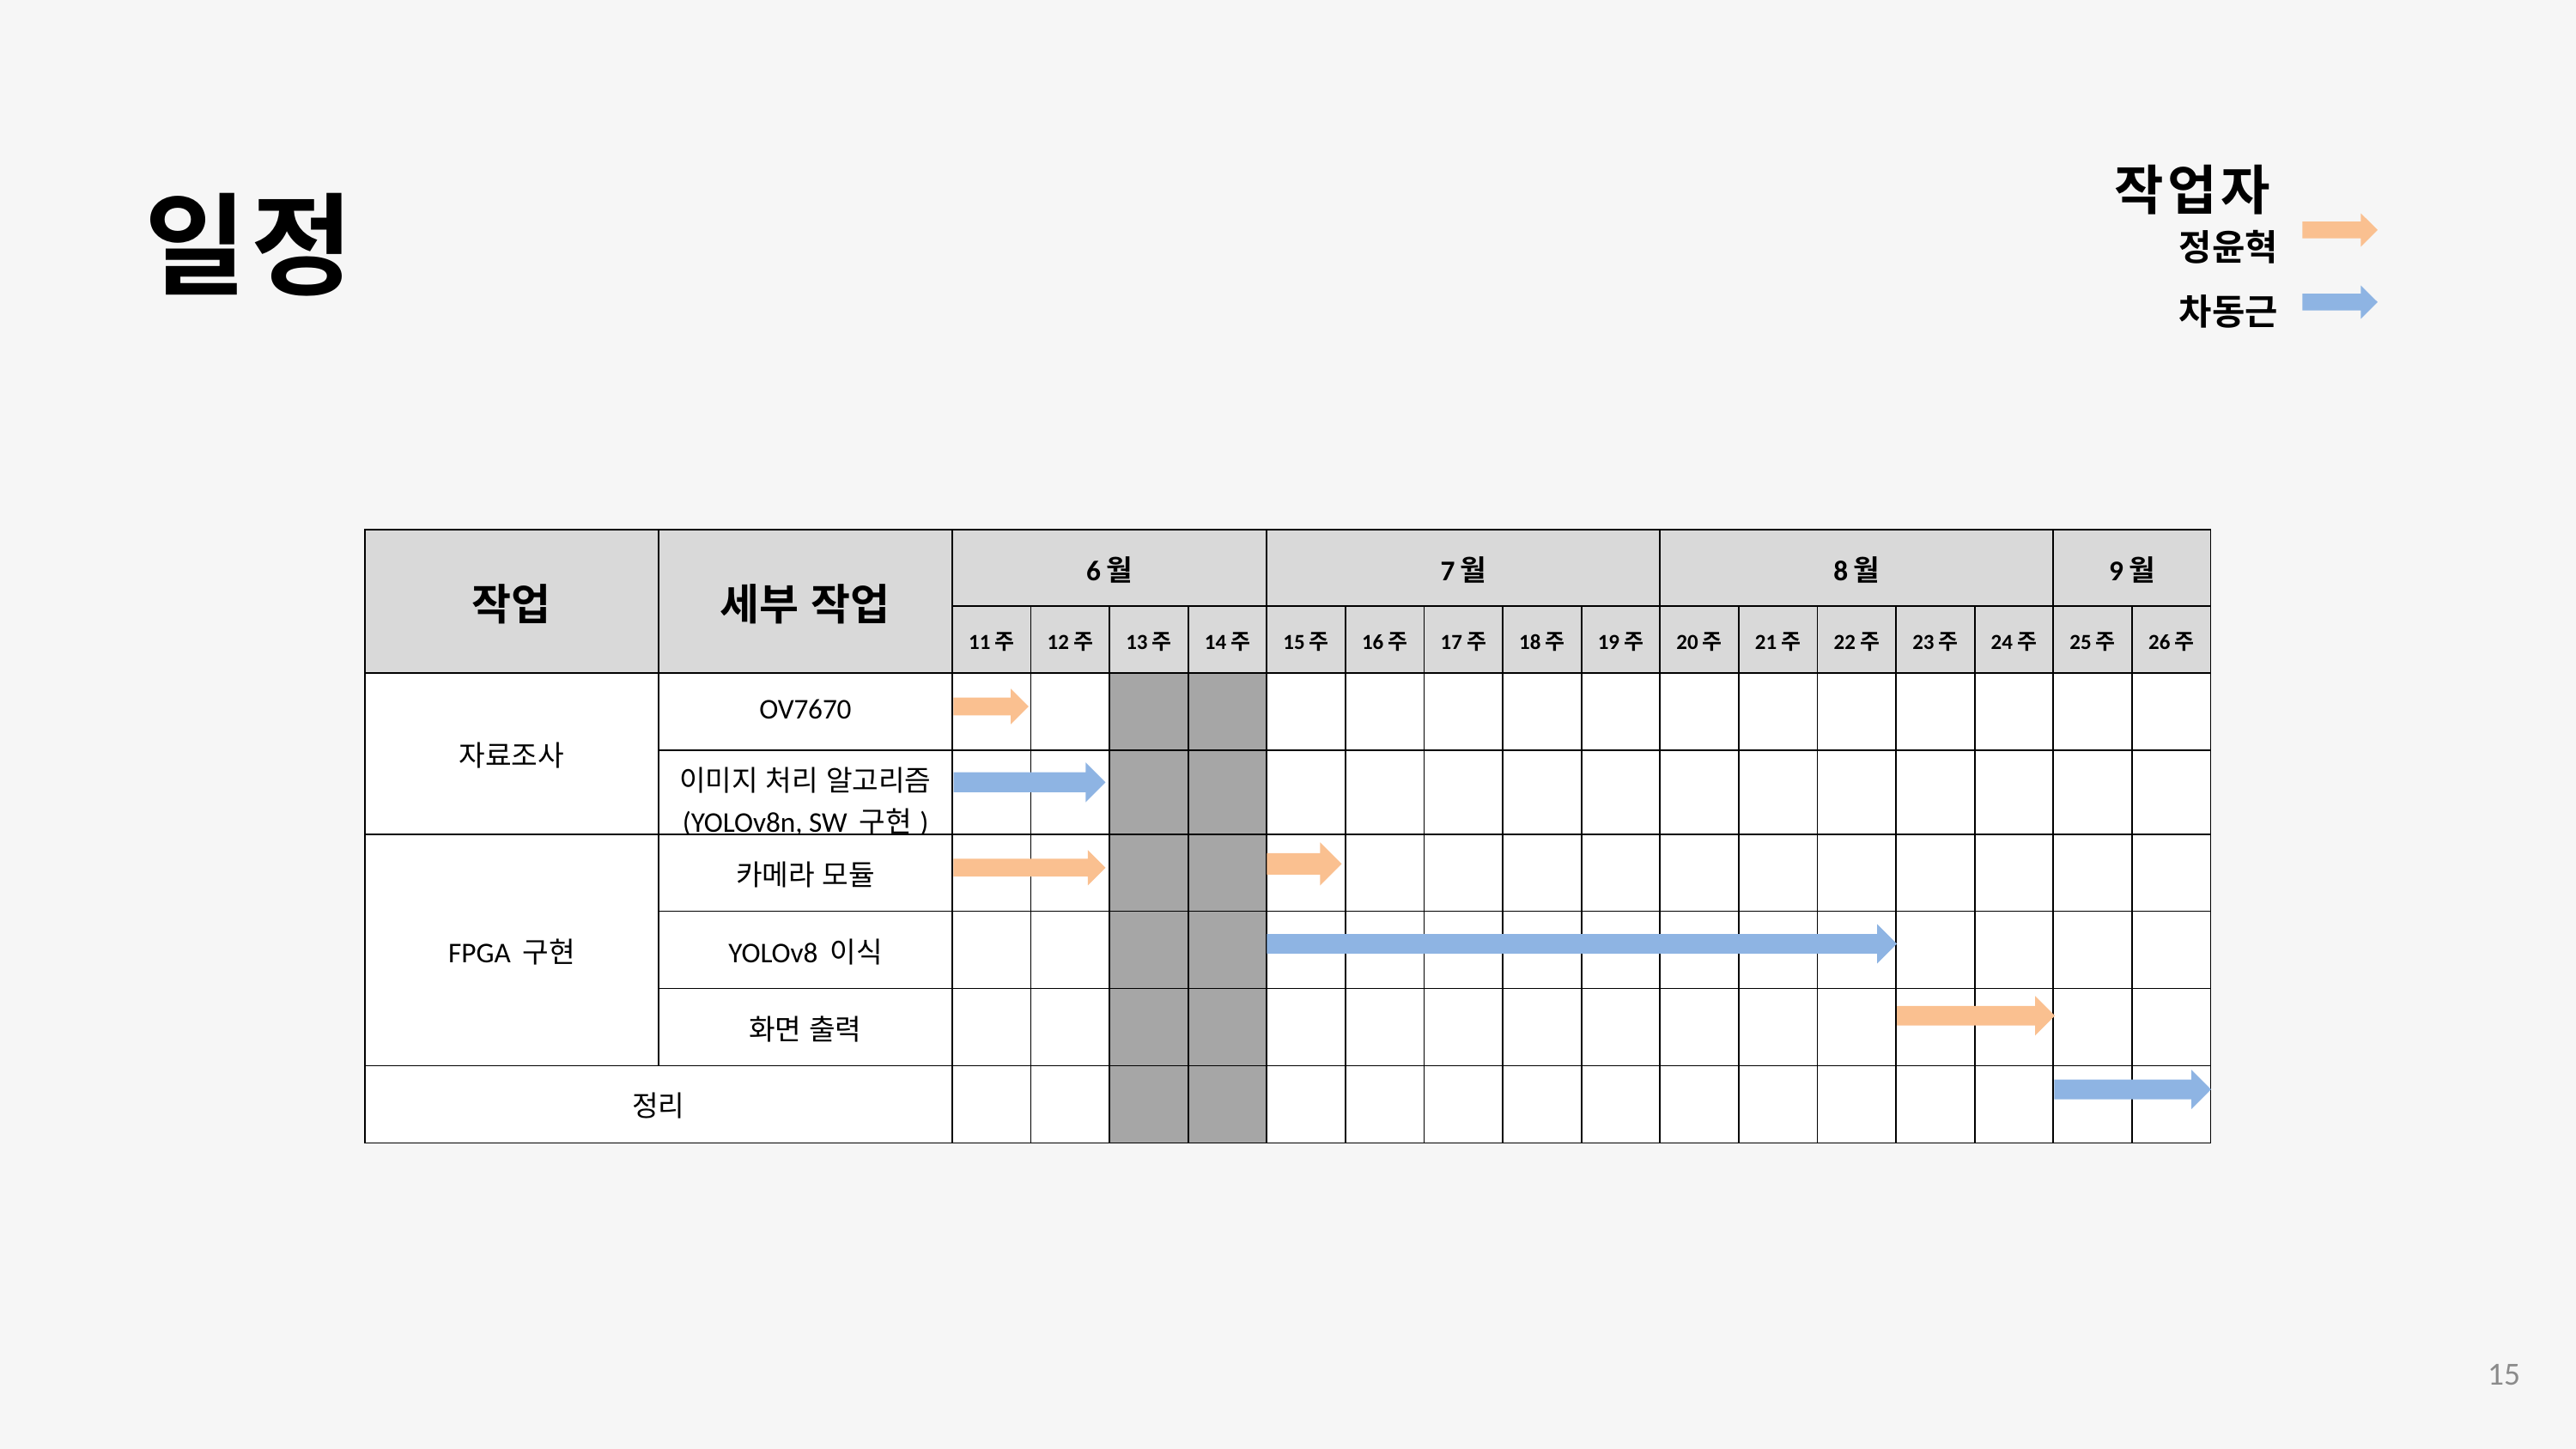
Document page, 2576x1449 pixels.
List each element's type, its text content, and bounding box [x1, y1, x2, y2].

text_box 일정 [144, 153, 1466, 309]
text_box 15 [2200, 1336, 2533, 1410]
text_box [2300, 211, 2380, 249]
text_box 작업자 [2114, 65, 2372, 221]
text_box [364, 529, 2212, 1134]
text_box 정윤혁 차동근 [2178, 203, 2576, 332]
text_box [2300, 283, 2380, 321]
